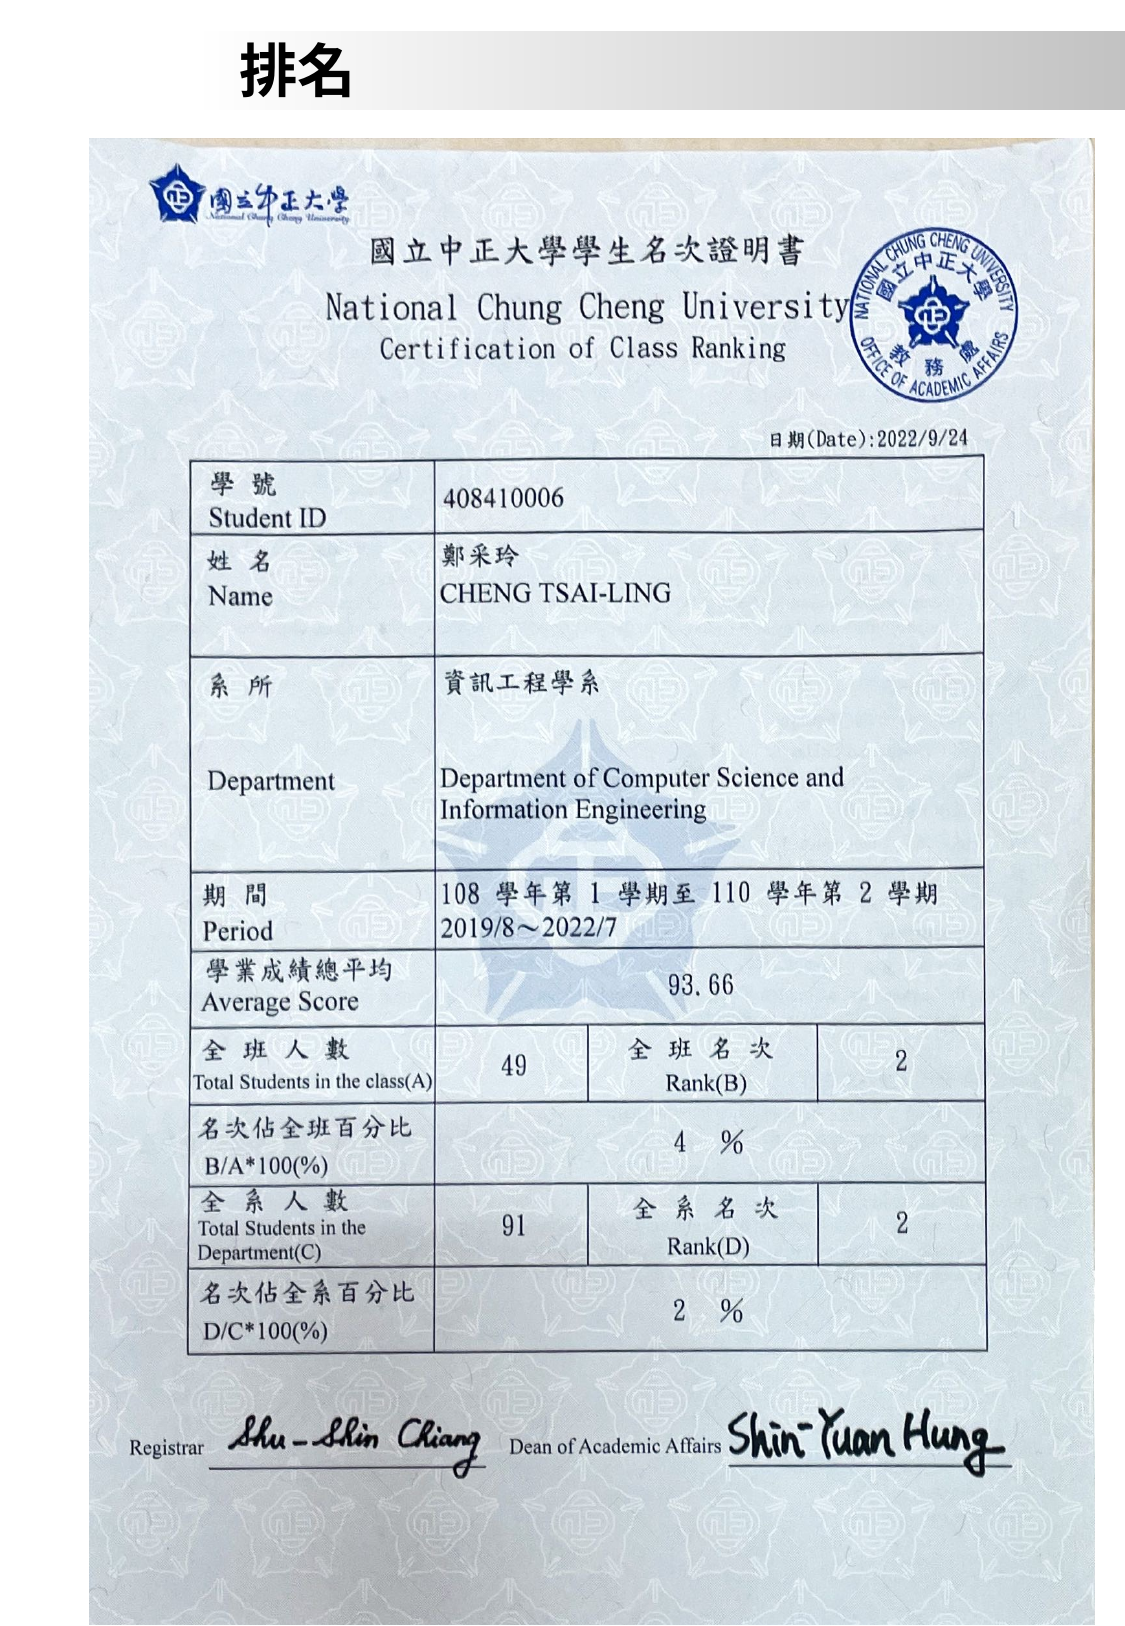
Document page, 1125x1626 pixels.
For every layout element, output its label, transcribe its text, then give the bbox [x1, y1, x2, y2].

text_box [197, 31, 1125, 111]
picture [88, 138, 1095, 1625]
text_box 排名 [228, 28, 955, 110]
